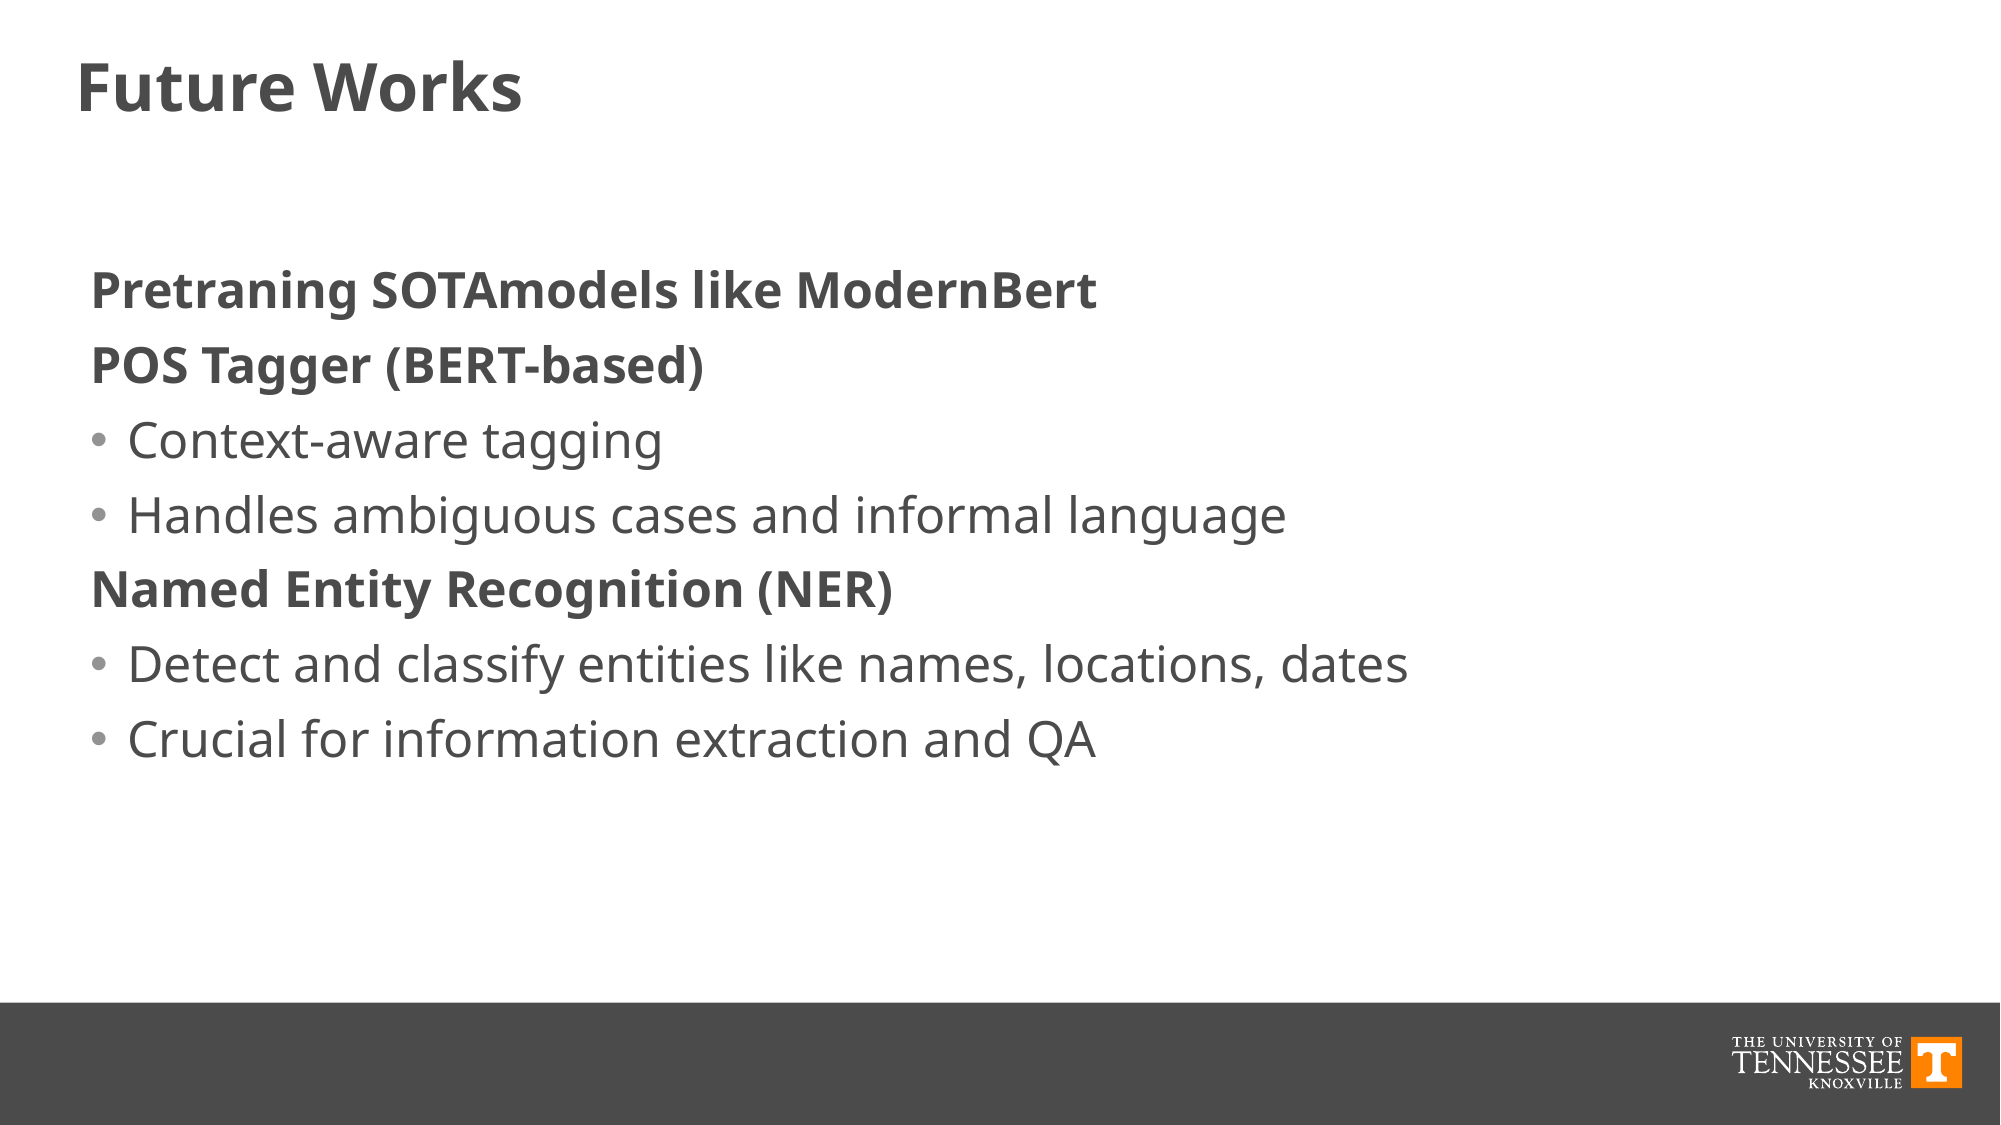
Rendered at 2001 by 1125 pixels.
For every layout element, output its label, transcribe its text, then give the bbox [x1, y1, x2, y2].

title Future Works [75, 37, 1782, 127]
list Pretraning SOTAmodels like ModernBert POS Tagger (BERT-based) Context-aware tagging Handles ambiguous cases and informal language Named Entity Recognition (NER) Detect and classify entities like names, locations, dates Crucial for information extraction and QA [75, 258, 1834, 896]
